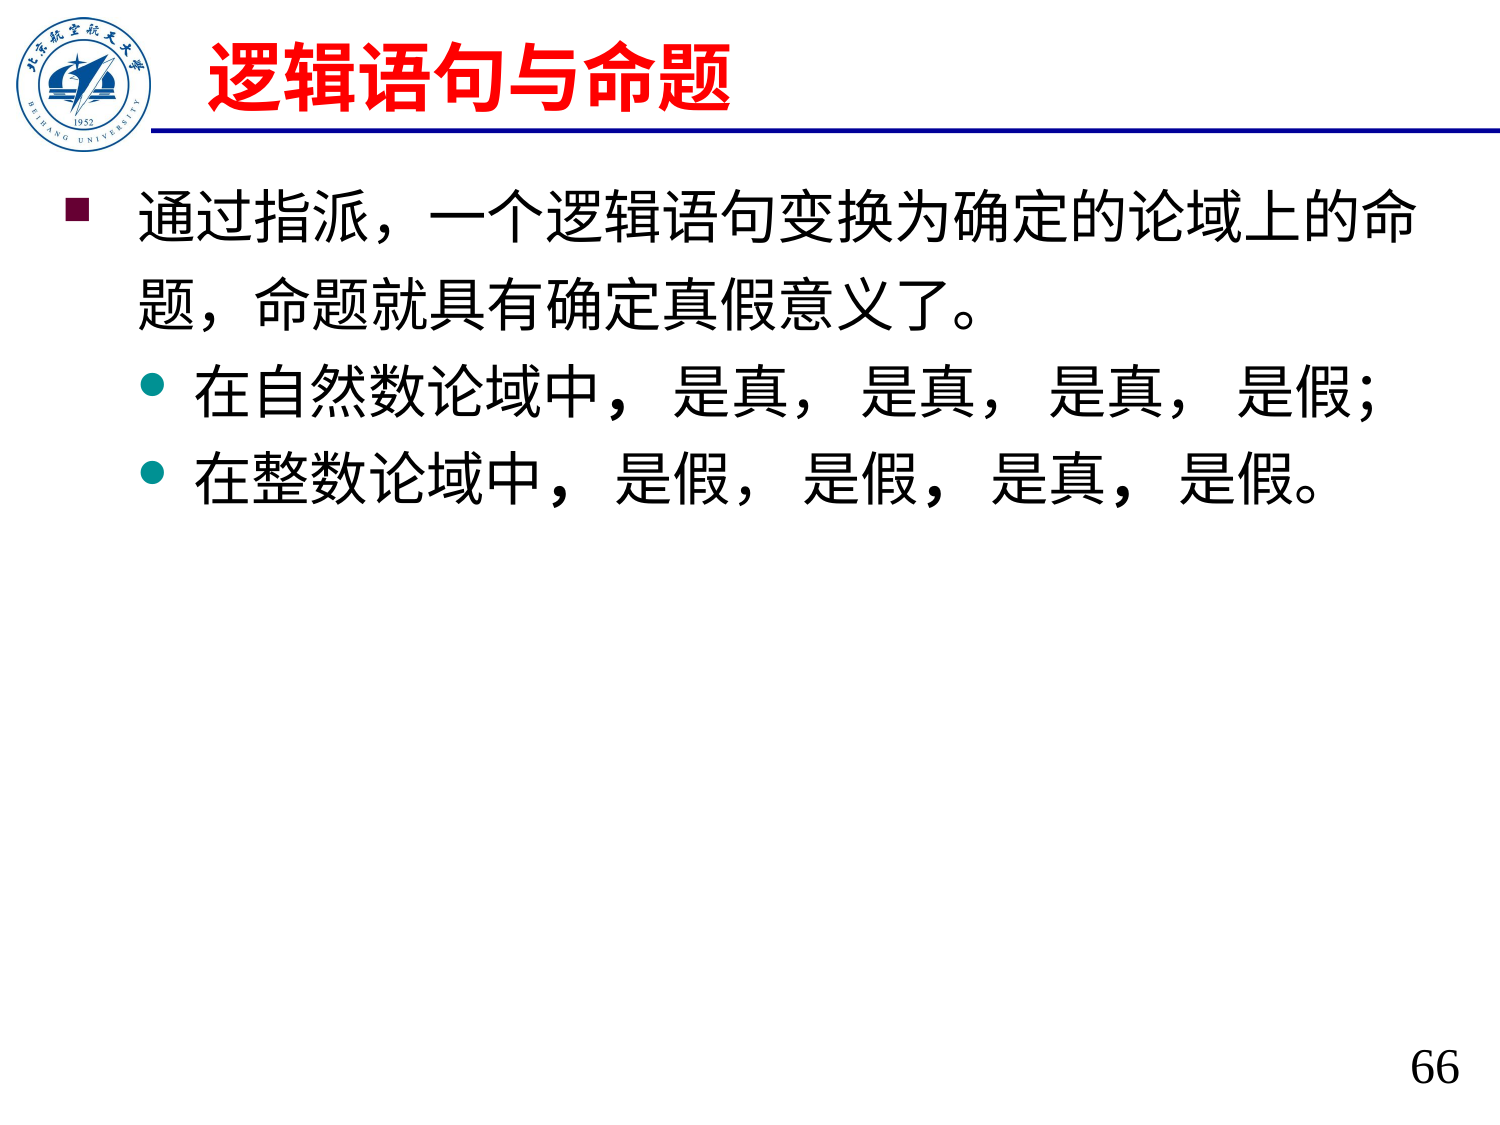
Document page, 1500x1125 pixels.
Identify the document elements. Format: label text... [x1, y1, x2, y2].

picture [16, 17, 151, 152]
title 逻辑语句与命题 [192, 32, 1415, 120]
